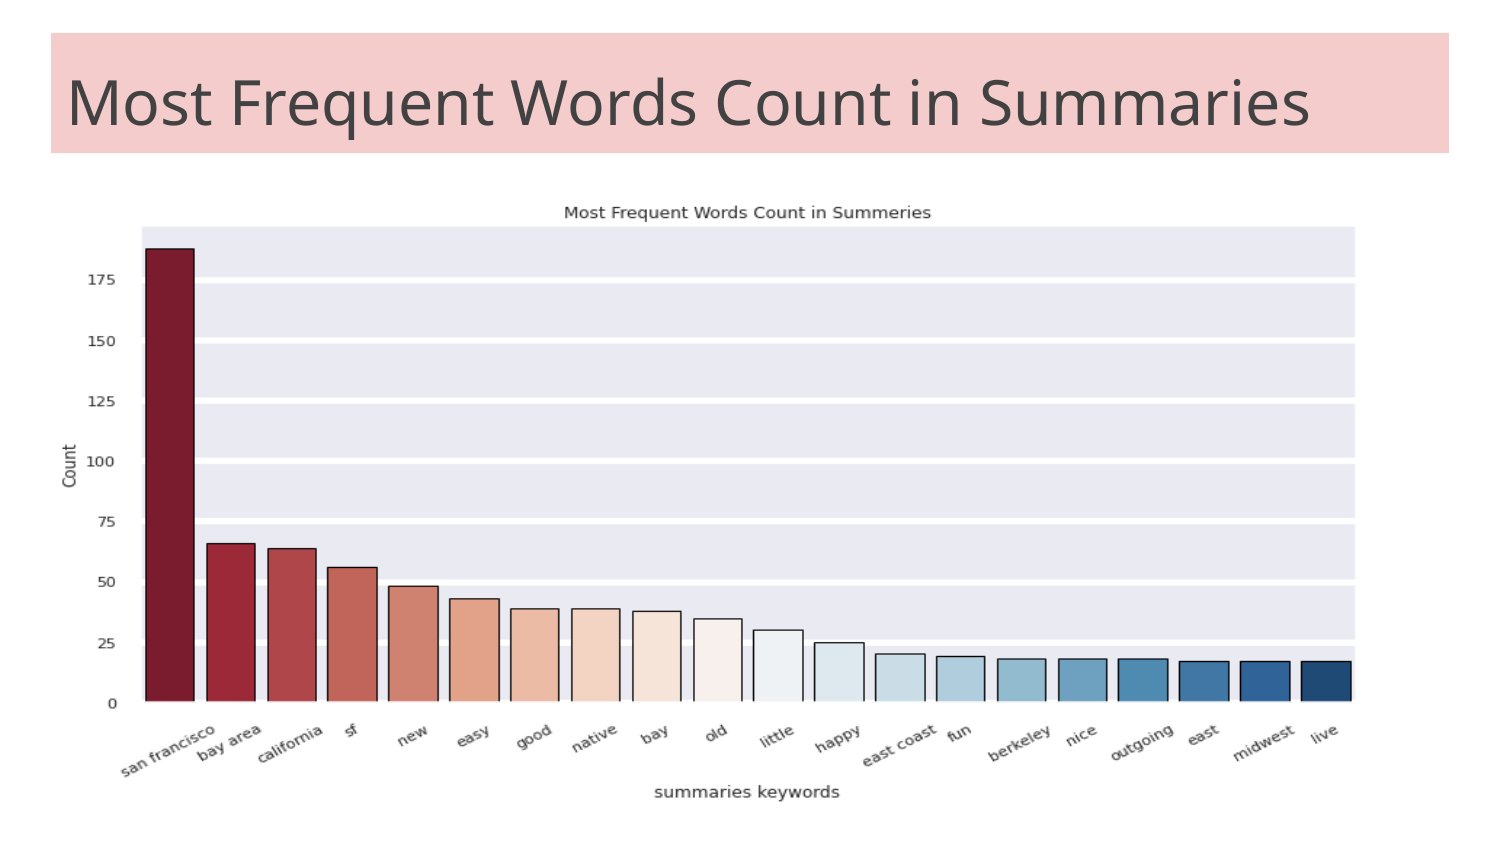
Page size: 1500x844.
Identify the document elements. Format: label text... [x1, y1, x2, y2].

picture [50, 197, 1365, 810]
title Most Frequent Words Count in Summaries [51, 32, 1449, 154]
